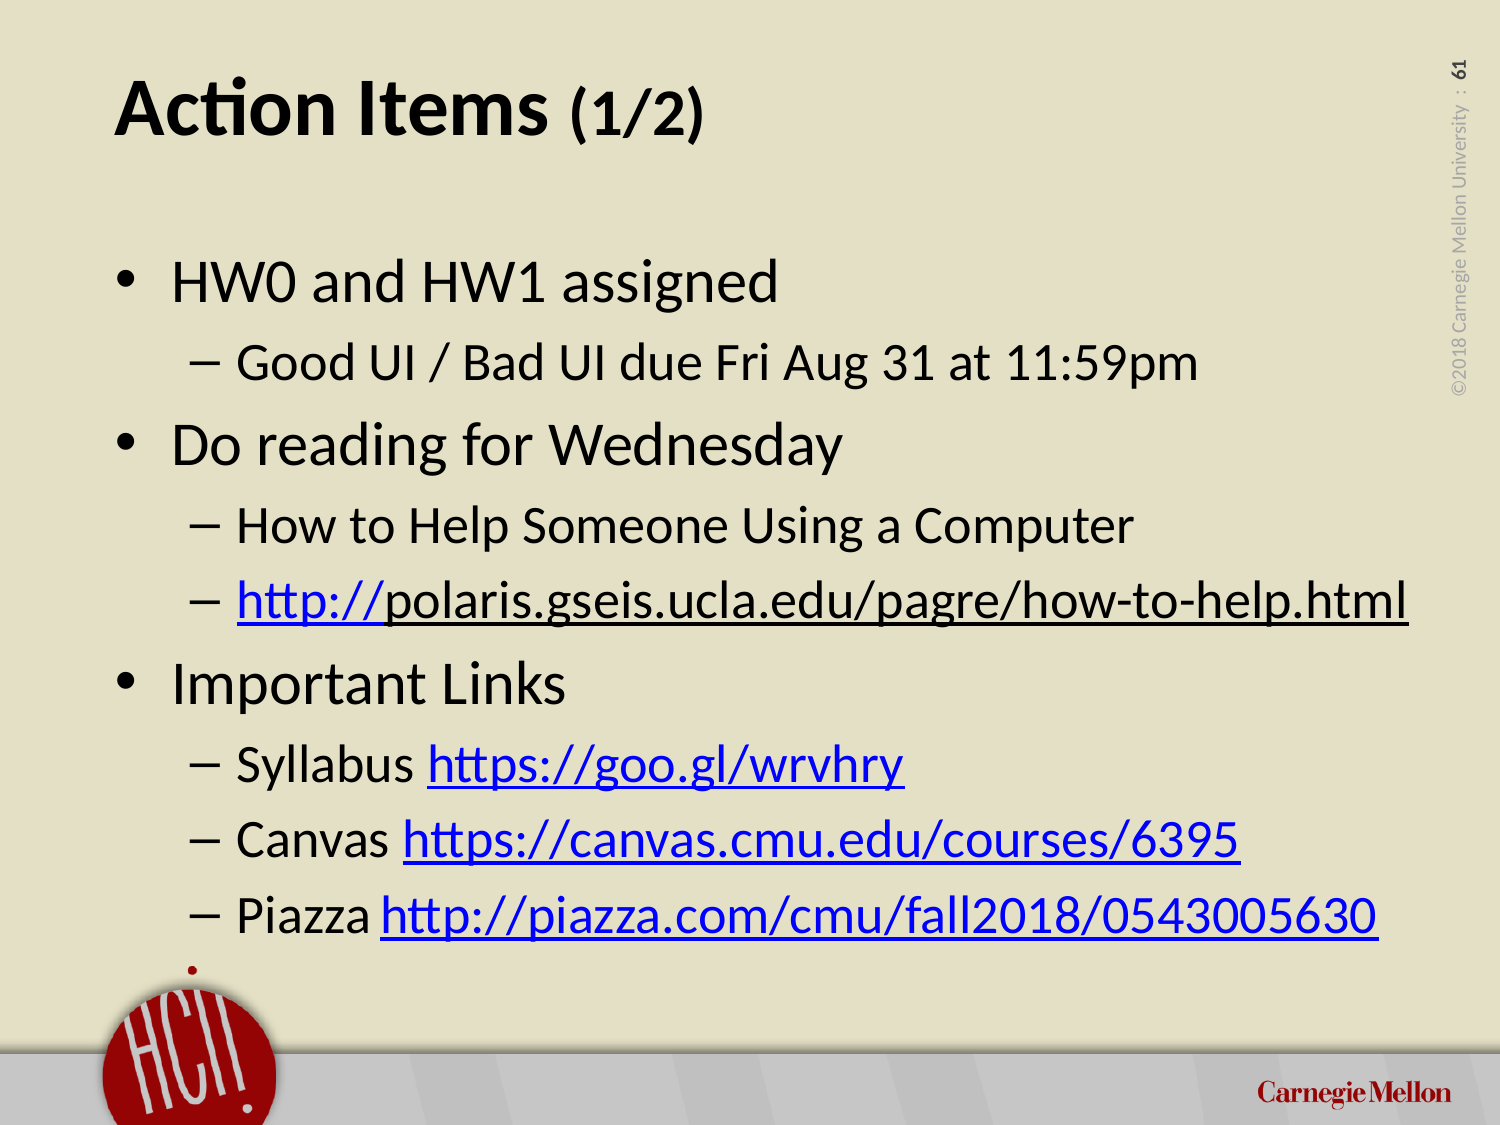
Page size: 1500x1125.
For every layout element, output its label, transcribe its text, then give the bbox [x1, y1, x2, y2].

title Action Items (1/2) [99, 45, 1425, 232]
picture [0, 0, 1500, 1125]
list HW0 and HW1 assigned Good UI / Bad UI due Fri Aug 31 at 11:59pm Do reading for Wednesday How to Help Someone Using a Computer http://polaris.gseis.ucla.edu/pagre/how-to-help.html Important Links Syllabus https://goo.gl/wrvhry Canvas https://canvas.cmu.edu/courses/6395 Piazza http://piazza.com/cmu/fall2018/0543005630 [99, 232, 1500, 975]
